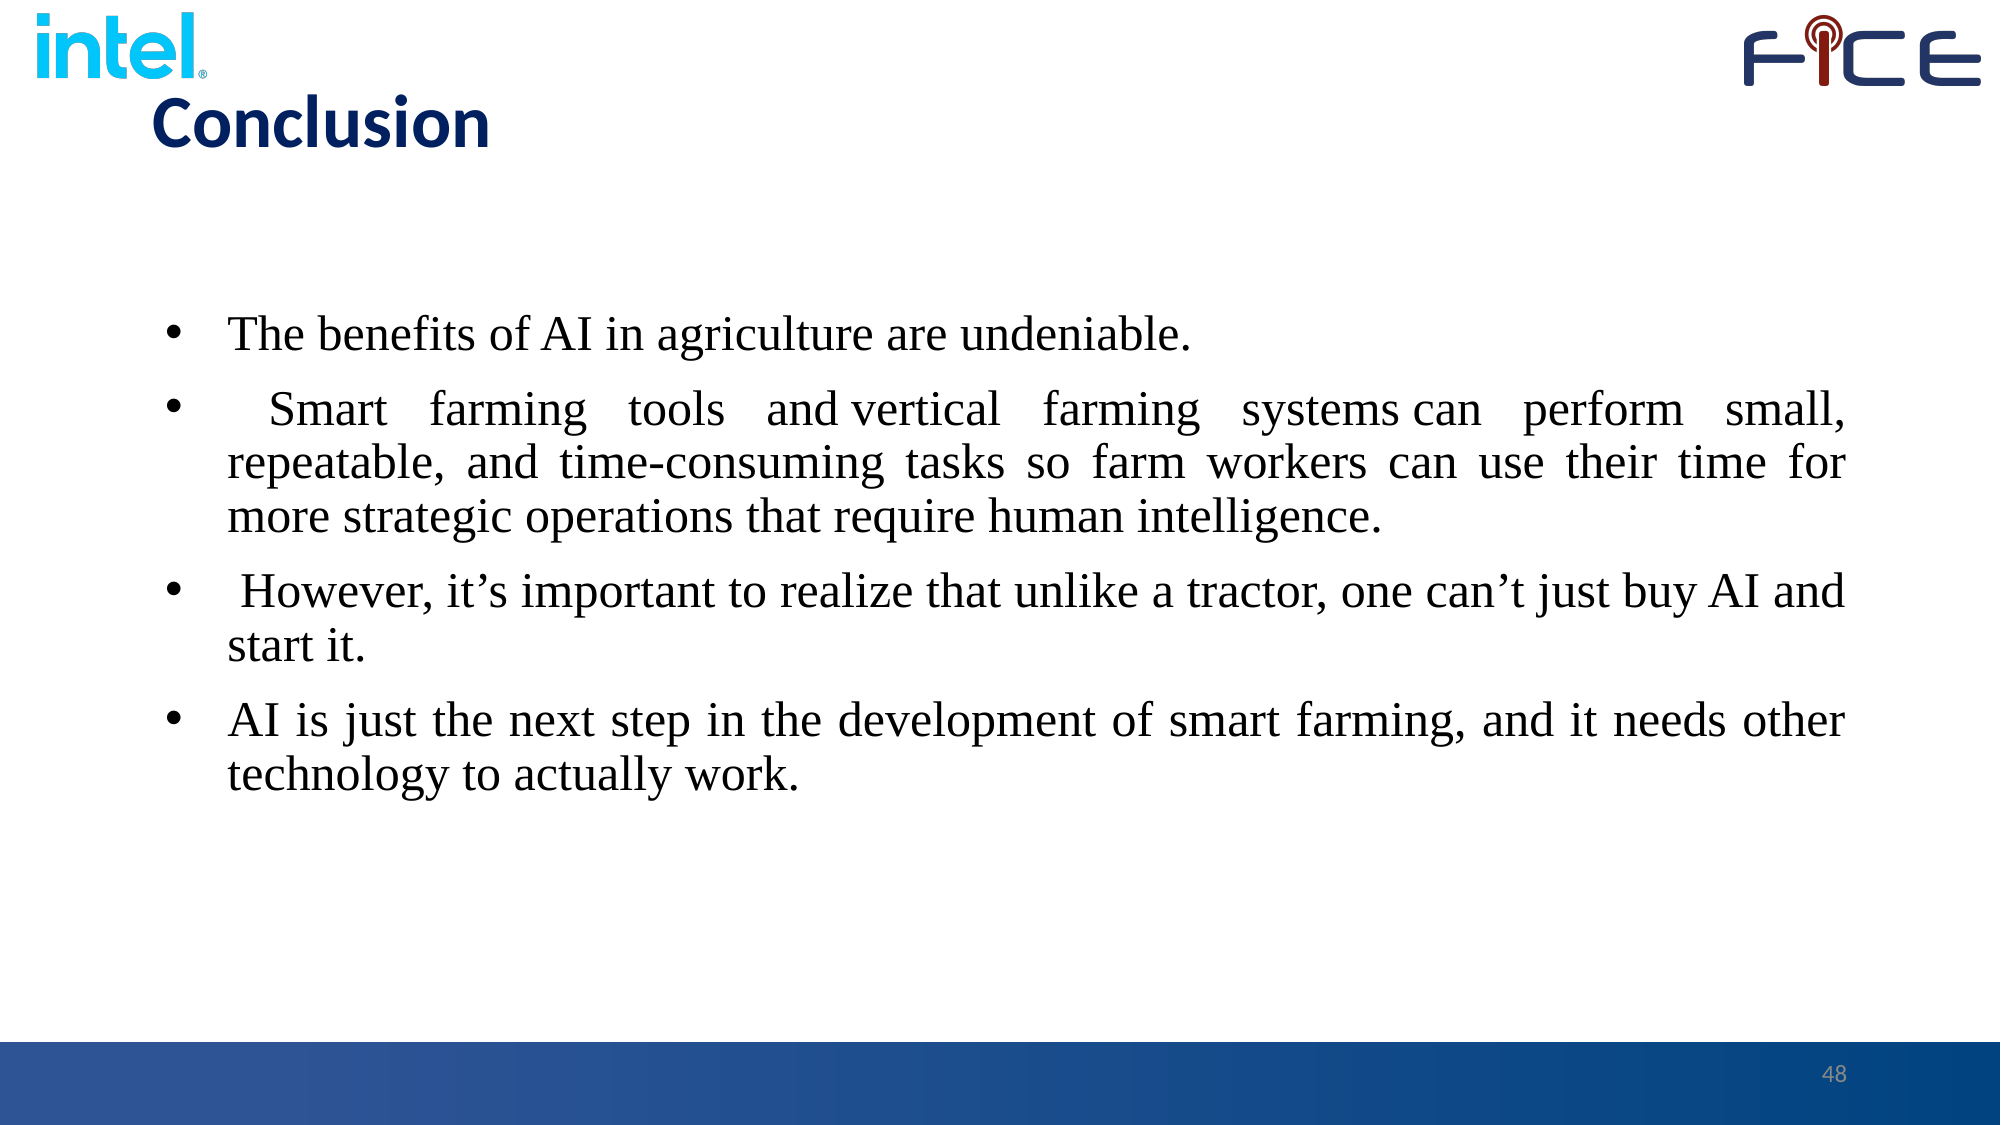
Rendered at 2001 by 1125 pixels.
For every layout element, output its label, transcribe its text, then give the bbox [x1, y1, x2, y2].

title Conclusion [137, 59, 1863, 278]
slide_number 48 [1412, 1042, 1863, 1103]
list The benefits of AI in agriculture are undeniable. Smart farming tools and vertical farming systems can perform small, repeatable, and time-consuming tasks so farm workers can use their time for more strategic operations that require human intelligence. However, it’s important to realize that unlike a tractor, one can’t just buy AI and start it. AI is just the next step in the development of smart farming, and it needs other technology to actually work. [137, 299, 1863, 1014]
picture [142, 43, 164, 51]
picture [35, 11, 208, 80]
picture [1744, 15, 1981, 86]
